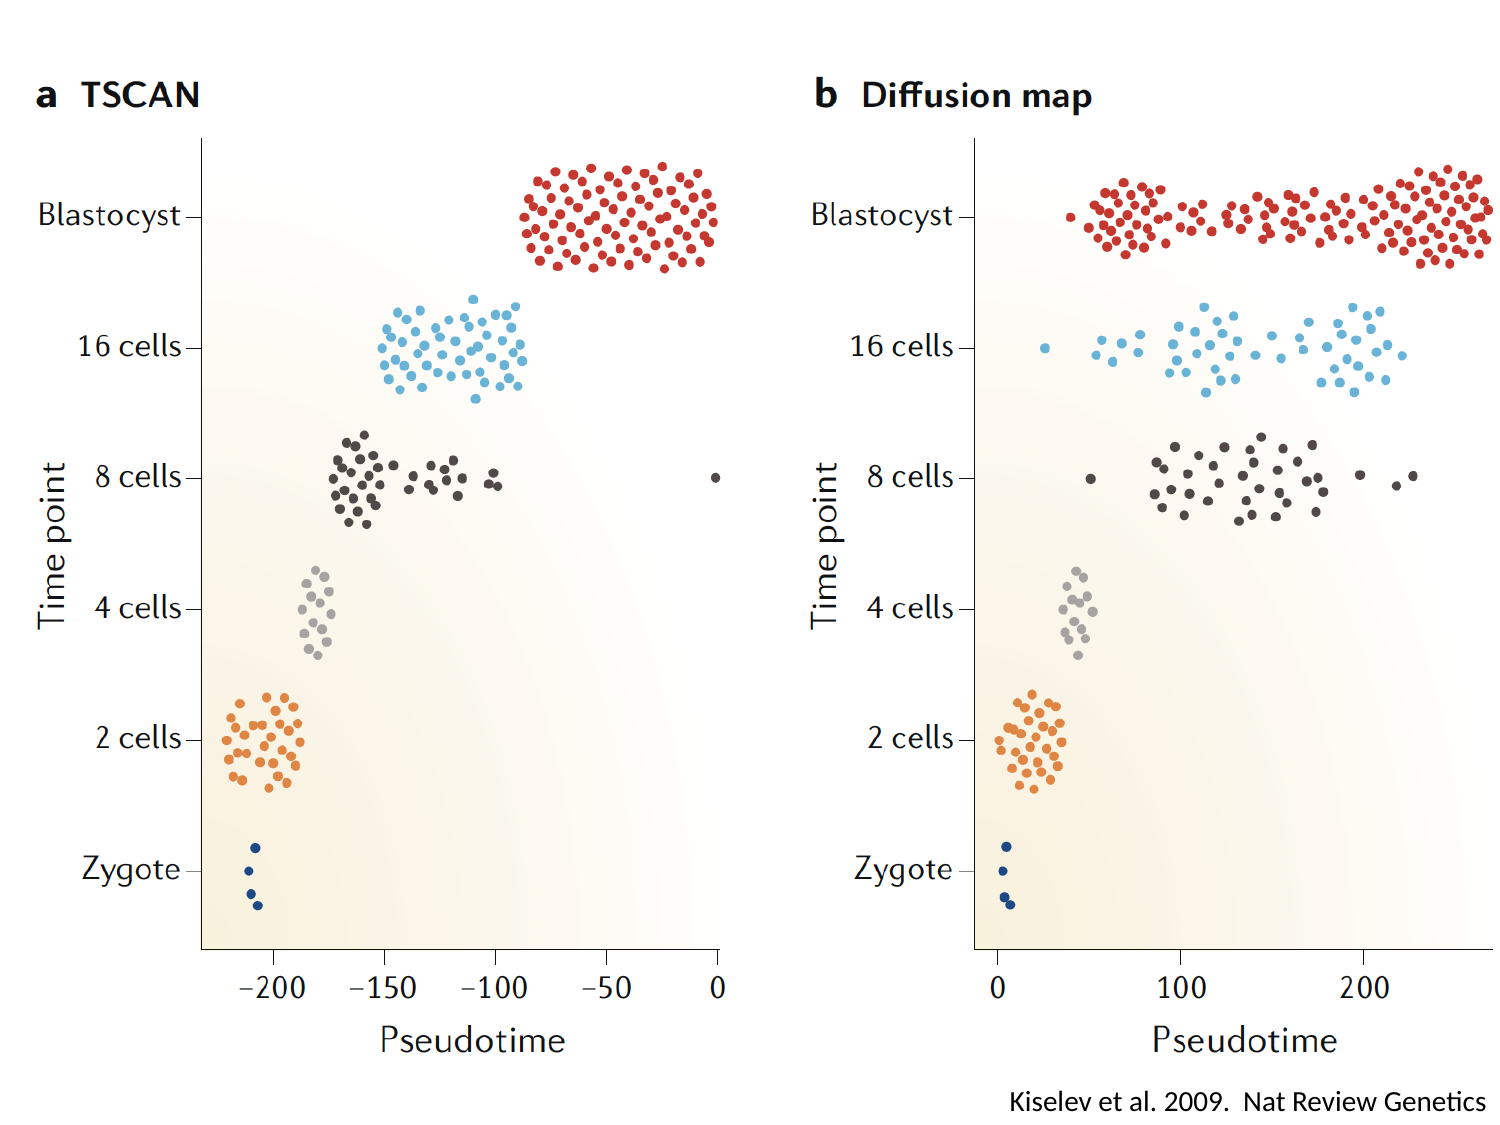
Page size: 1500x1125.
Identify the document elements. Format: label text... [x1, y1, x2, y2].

picture [0, 52, 1500, 1073]
text_box Kiselev et al. 2009. Nat Review Genetics [994, 1080, 1500, 1125]
